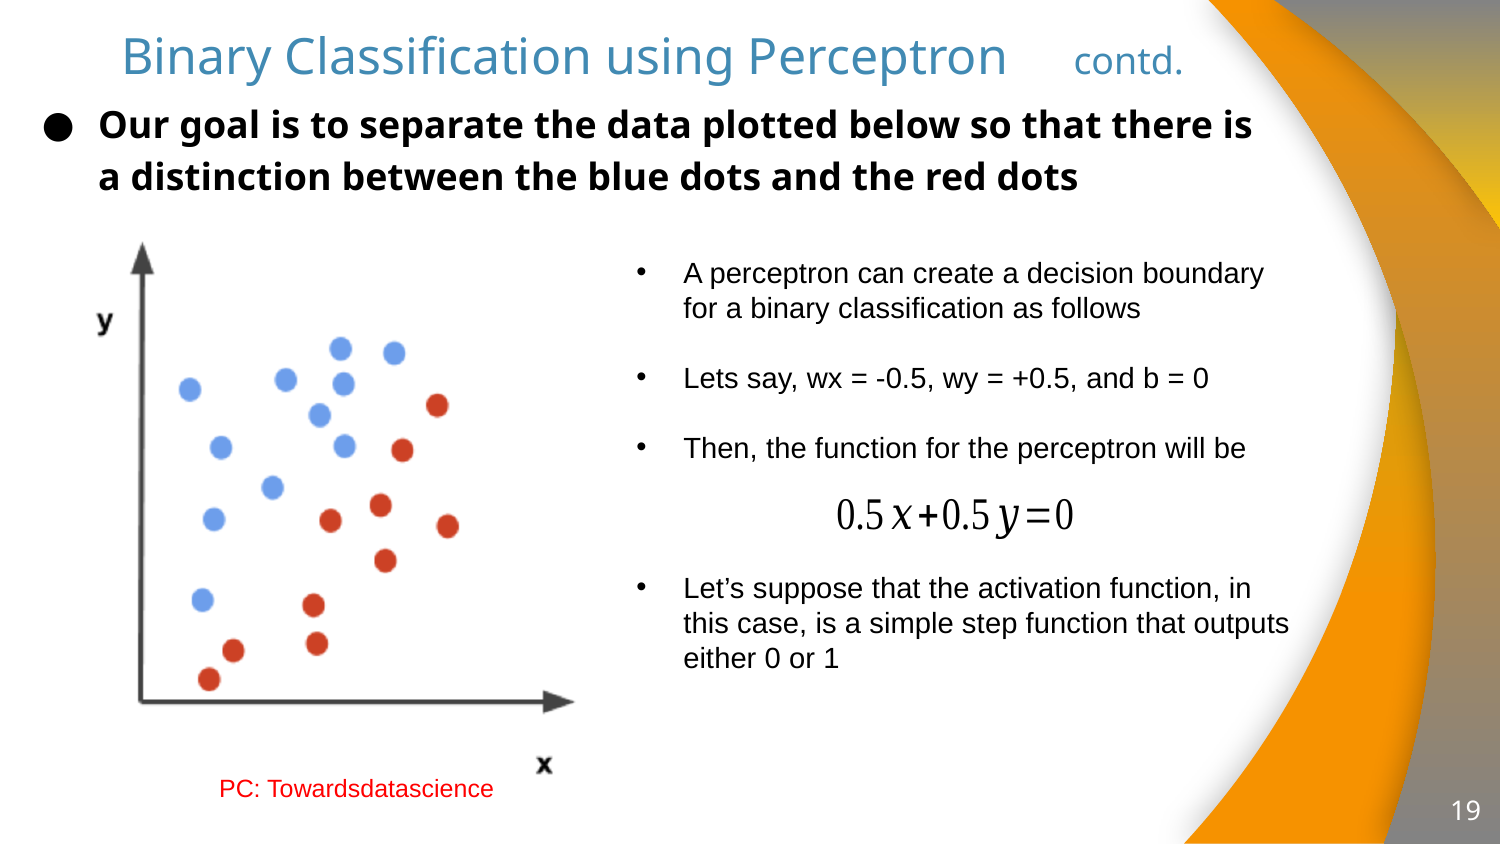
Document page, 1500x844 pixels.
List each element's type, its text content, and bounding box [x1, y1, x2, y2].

picture [77, 229, 603, 780]
list Our goal is to separate the data plotted below so that there is a distinction between the blue dots and the red dots [41, 94, 1263, 820]
slide_number 19 [1391, 779, 1482, 844]
text_box A perceptron can create a decision boundary for a binary classification as follows Lets say, wx = -0.5, wy = +0.5, and b = 0 Then, the function for the perceptron will be Let’s suppose that the activation function, in this case, is a simple step function that outputs either 0 or 1 [621, 246, 1314, 682]
title Binary Classification using Perceptron contd. [41, 20, 1184, 86]
text_box PC: Towardsdatascience [204, 788, 510, 810]
